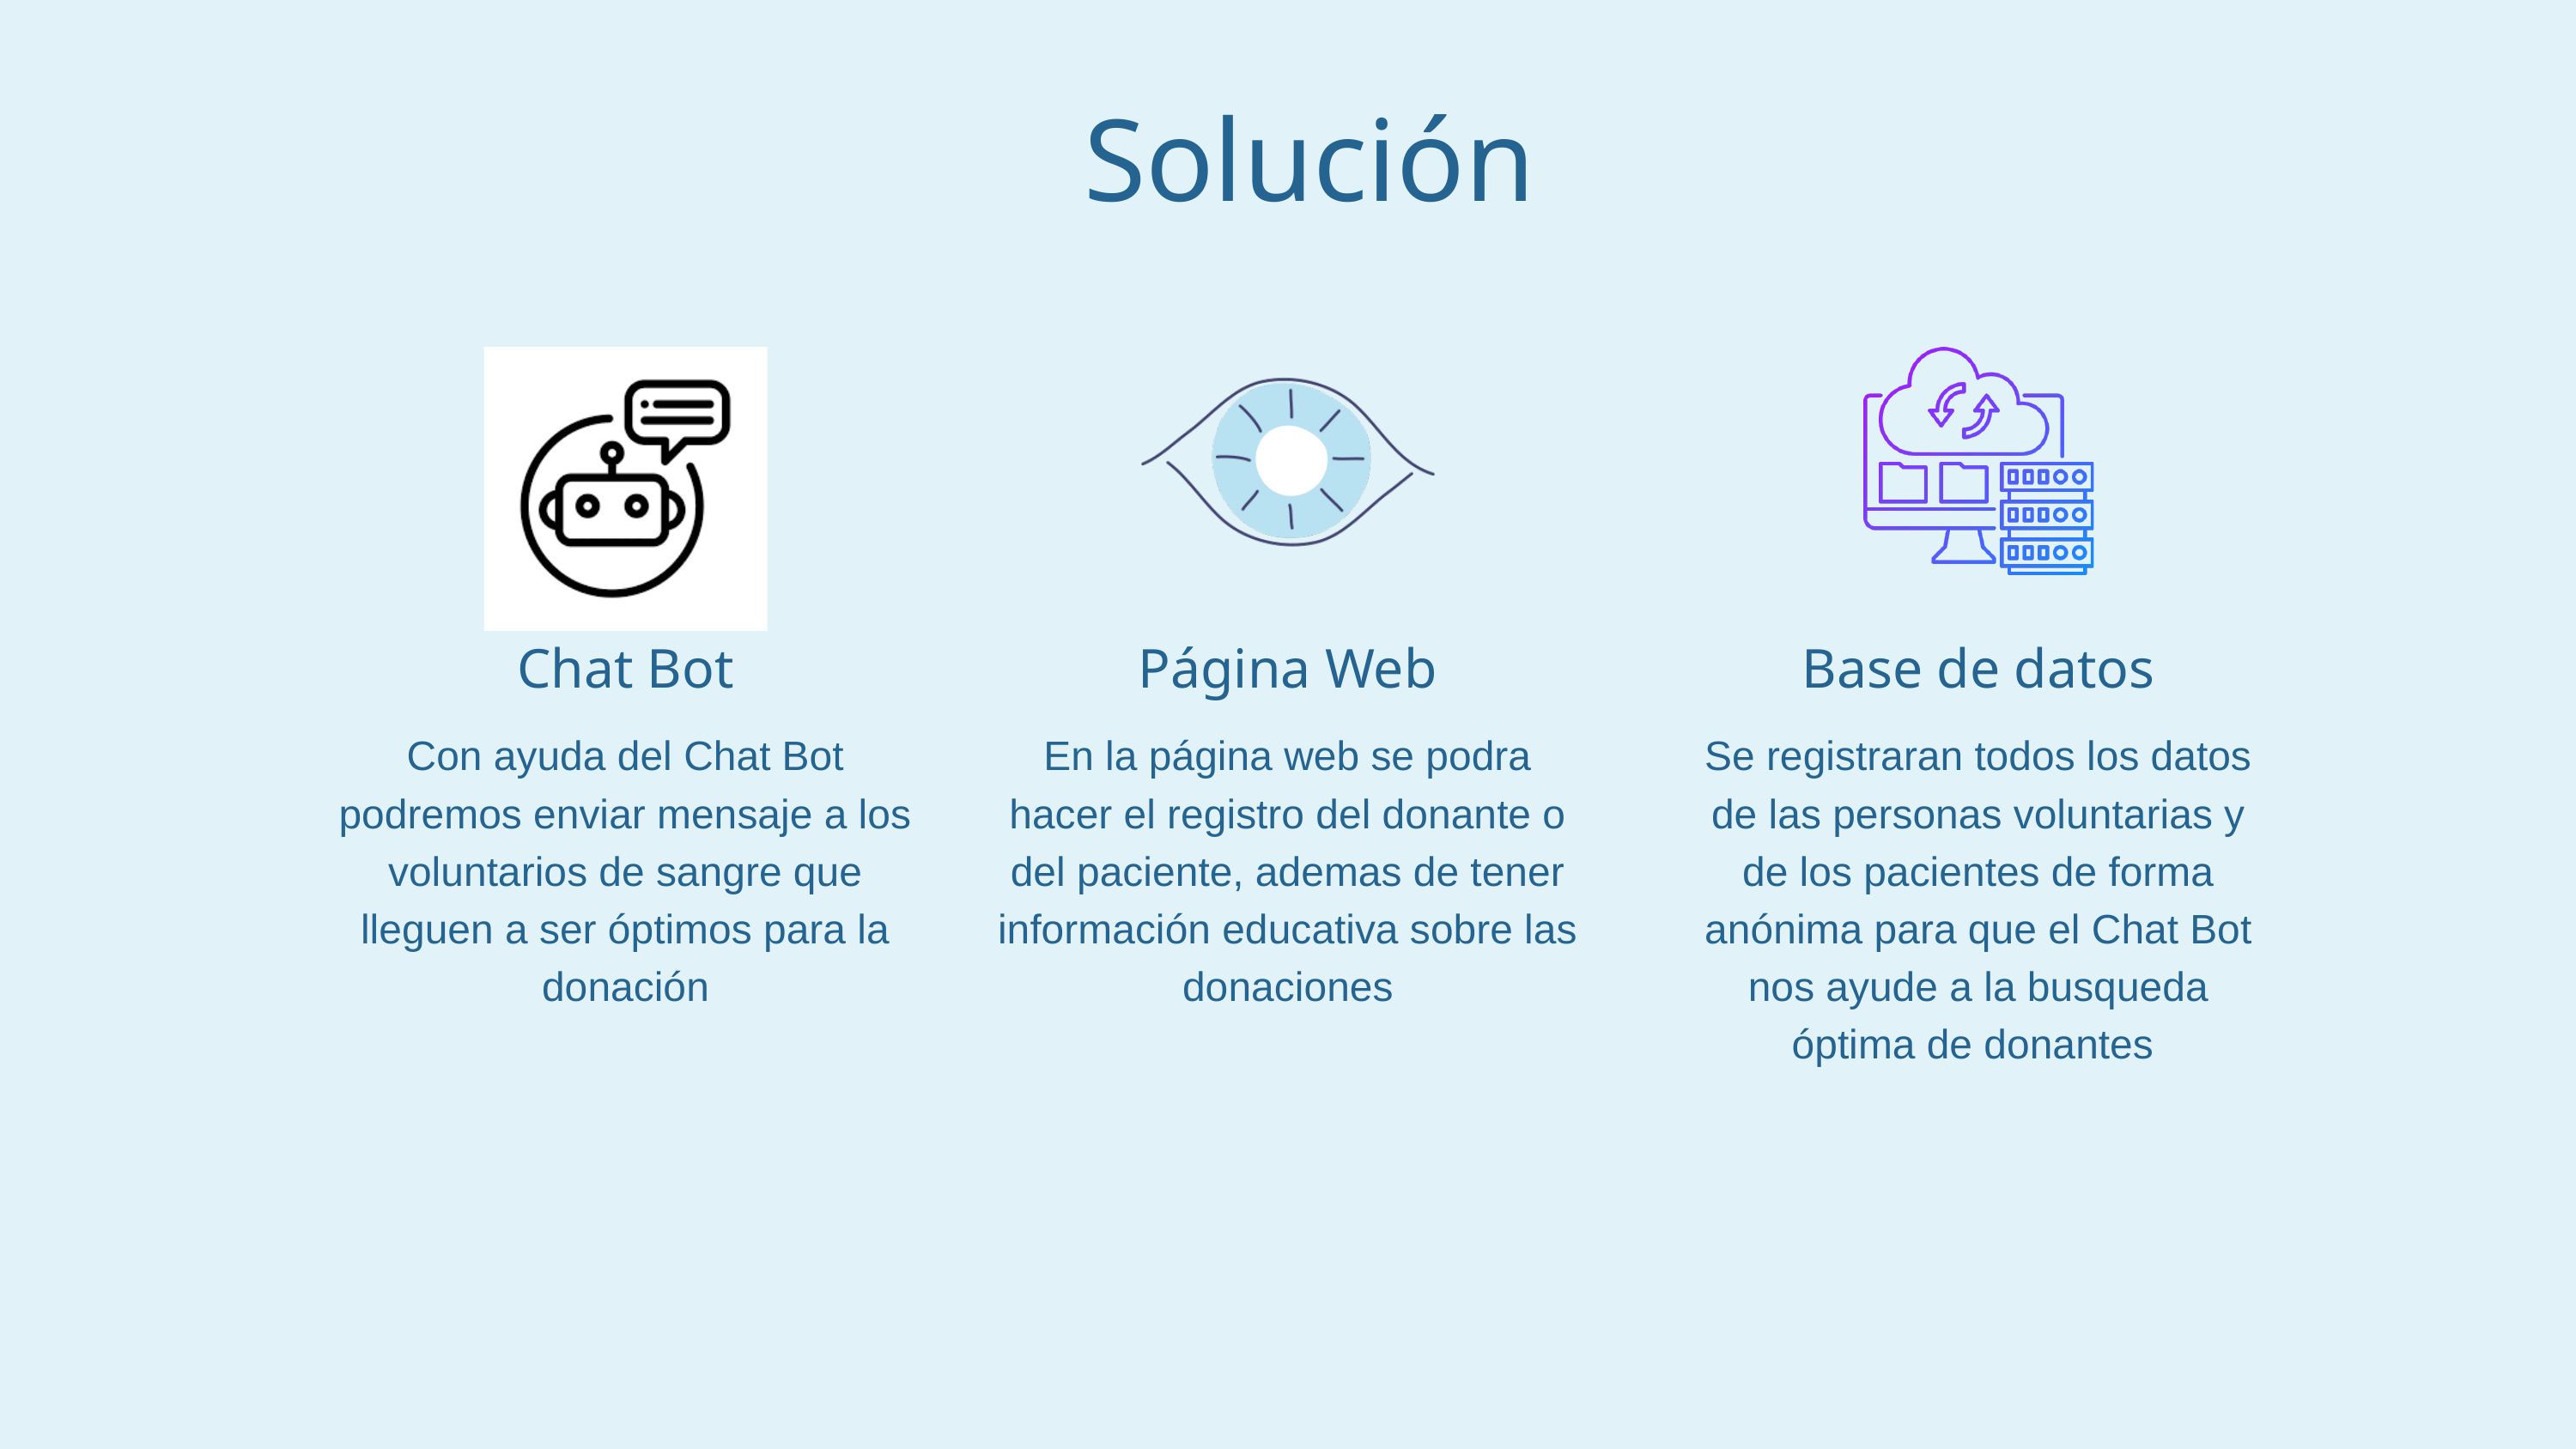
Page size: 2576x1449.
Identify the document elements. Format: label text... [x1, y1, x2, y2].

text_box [996, 630, 1579, 1003]
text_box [334, 630, 917, 1003]
text_box Solución [144, 106, 2475, 224]
text_box [1141, 373, 1435, 549]
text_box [1687, 630, 2270, 1058]
text_box [1863, 347, 2094, 575]
text_box [483, 347, 768, 628]
